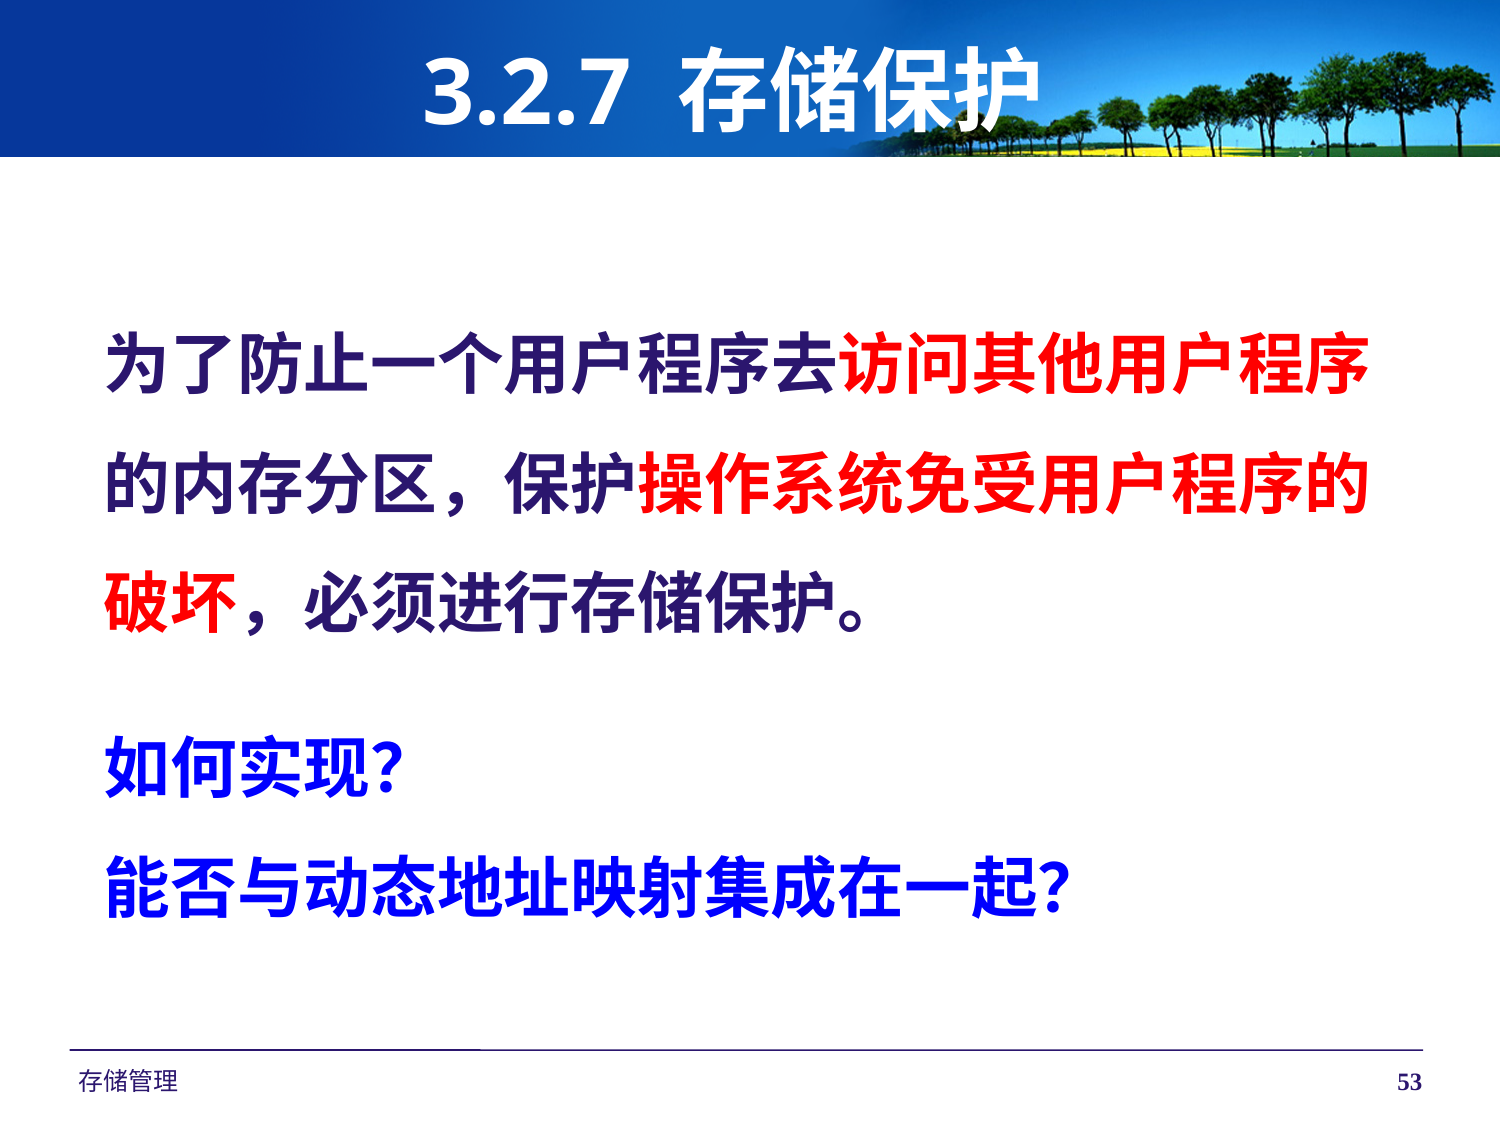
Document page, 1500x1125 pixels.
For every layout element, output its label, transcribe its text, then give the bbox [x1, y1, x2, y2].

footer 53 [962, 1057, 1438, 1095]
title 3.2.7 存储保护 [50, 39, 1438, 151]
slide_number 存储管理 [63, 1057, 414, 1095]
picture [0, 0, 1500, 157]
text_box 为了防止一个用户程序去访问其他用户程序的内存分区，保护操作系统免受用户程序的破坏，必须进行存储保护。 如何实现？ 能否与动态地址映射集成在一起？ [88, 274, 1405, 934]
